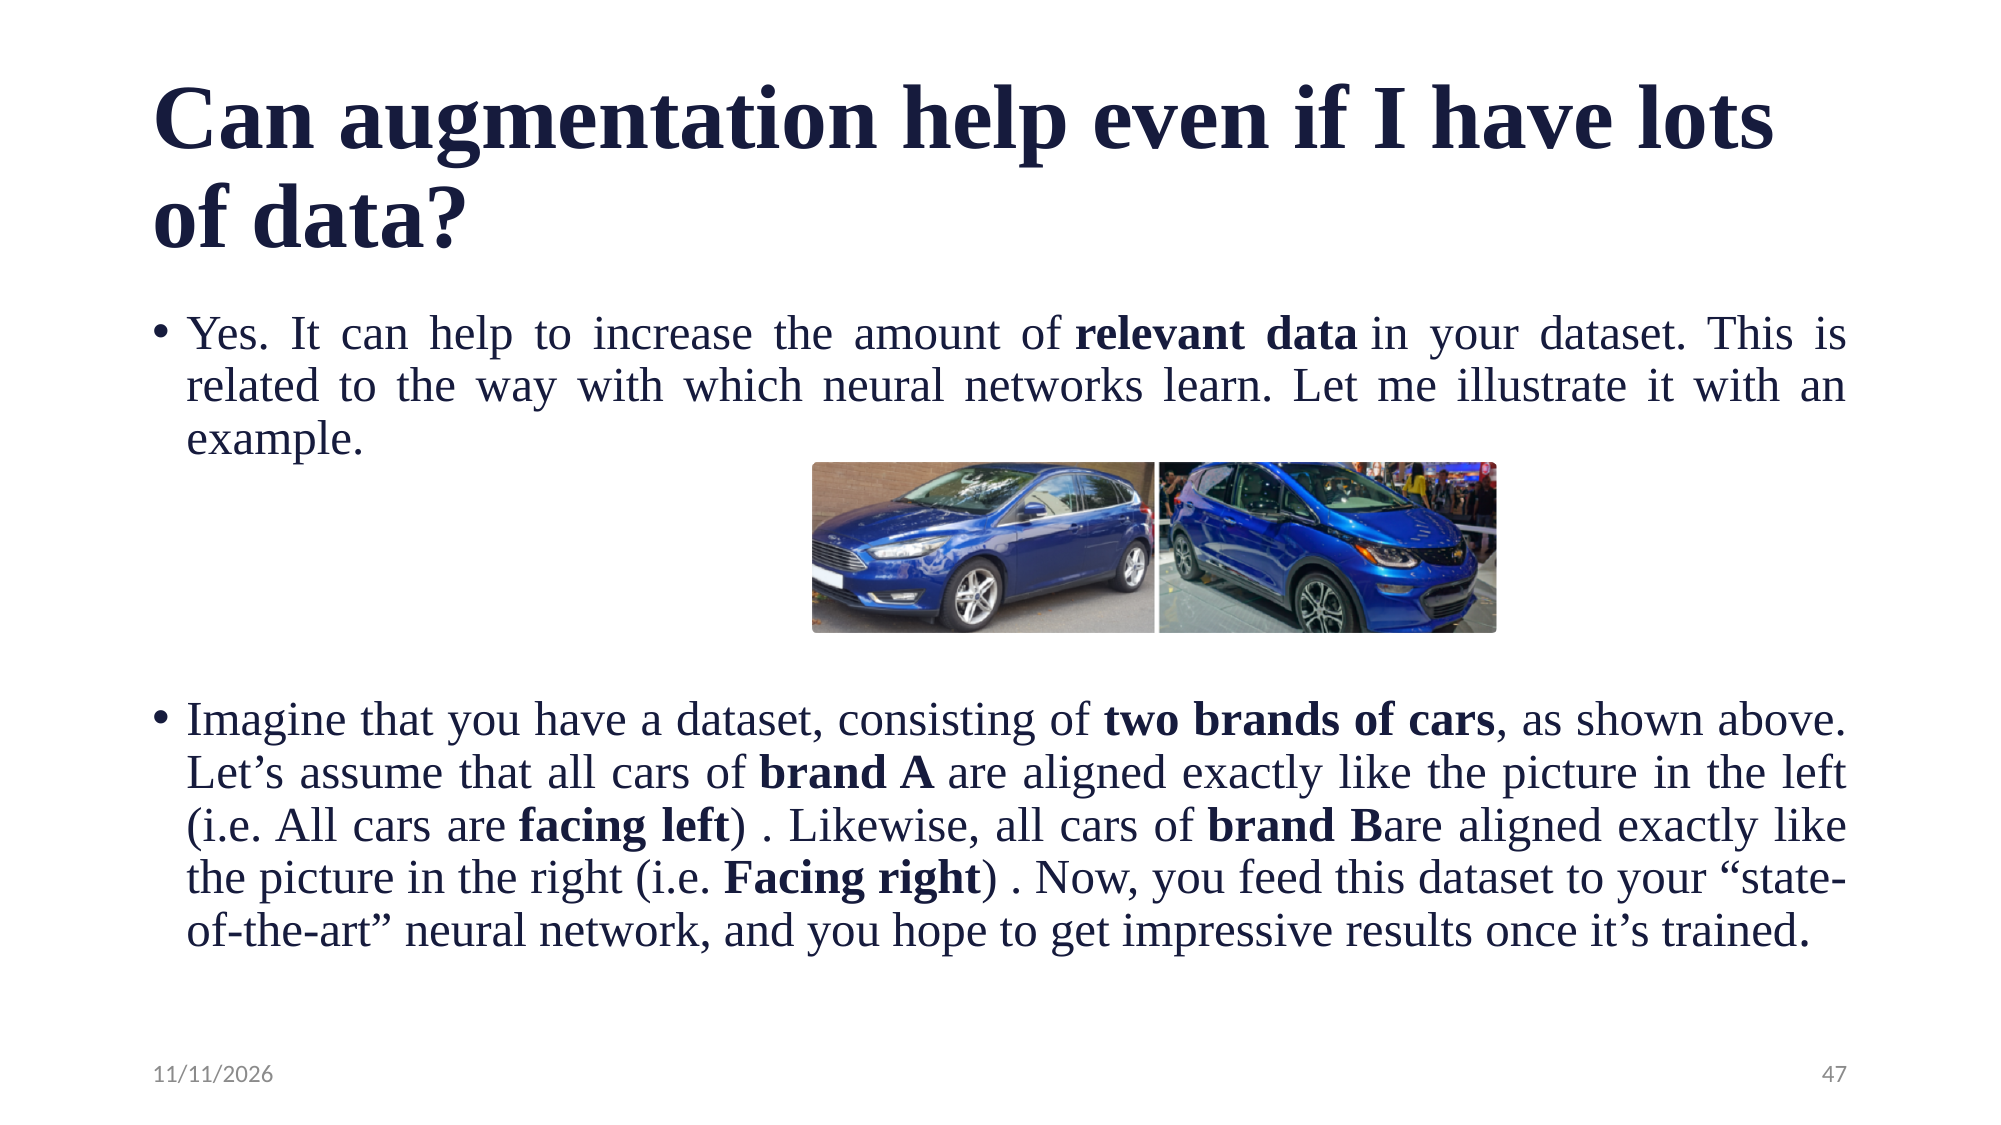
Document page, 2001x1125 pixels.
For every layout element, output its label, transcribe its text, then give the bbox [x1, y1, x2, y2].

slide_number 47 [1412, 1042, 1863, 1103]
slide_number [137, 1042, 588, 1103]
picture [807, 454, 1507, 636]
list Yes. It can help to increase the amount of relevant data in your dataset. This is related to the way with which neural networks learn. Let me illustrate it with an example. Imagine that you have a dataset, consisting of two brands of cars, as shown above. Let’s assume that all cars of brand A are aligned exactly like the picture in the left (i.e. All cars are facing left) . Likewise, all cars of brand Bare aligned exactly like the picture in the right (i.e. Facing right) . Now, you feed this dataset to your “state-of-the-art” neural network, and you hope to get impressive results once it’s trained. [137, 299, 1863, 1014]
title Can augmentation help even if I have lots of data? [137, 59, 1863, 278]
